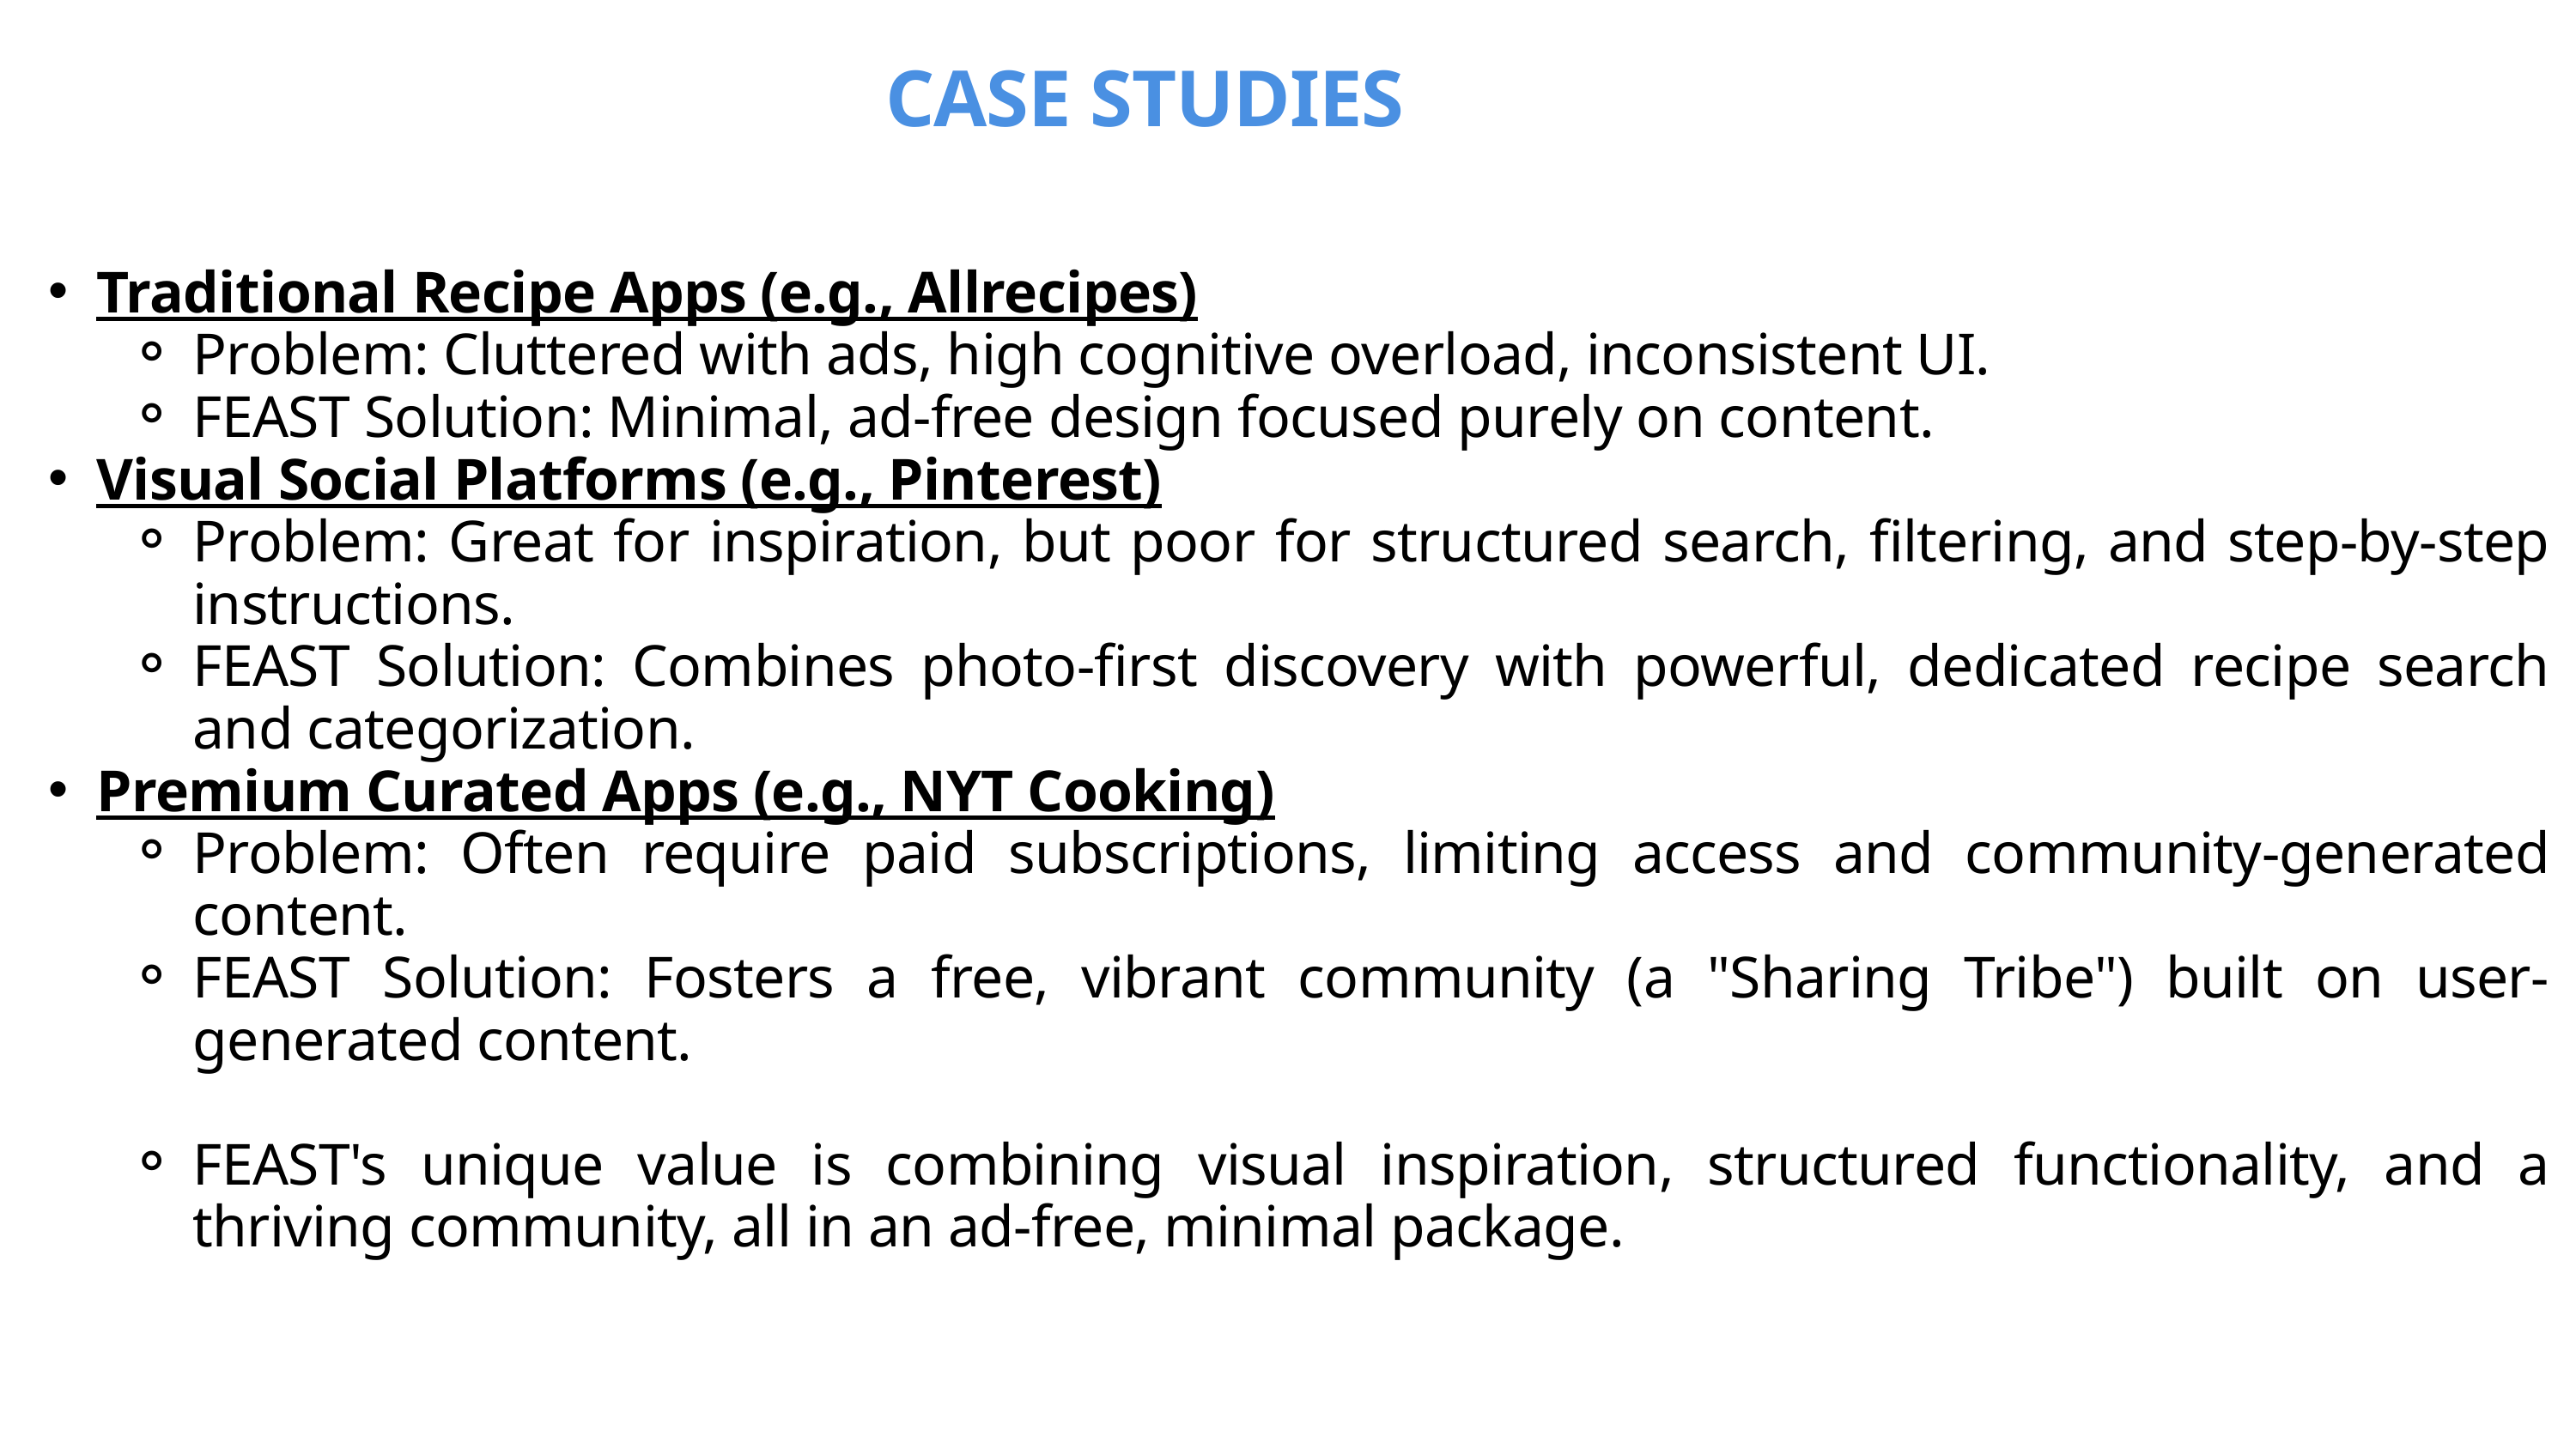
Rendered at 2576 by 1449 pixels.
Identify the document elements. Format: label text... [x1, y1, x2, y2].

text_box CASE STUDIES [301, 0, 1989, 227]
text_box Traditional Recipe Apps (e.g., Allrecipes) Problem: Cluttered with ads, high cognitive overload, inconsistent UI. FEAST Solution: Minimal, ad-free design focused purely on content. Visual Social Platforms (e.g., Pinterest) Problem: Great for inspiration, but poor for structured search, filtering, and step-by-step instructions. FEAST Solution: Combines photo-first discovery with powerful, dedicated recipe search and categorization. Premium Curated Apps (e.g., NYT Cooking) Problem: Often require paid subscriptions, limiting access and community-generated content. FEAST Solution: Fosters a free, vibrant community (a "Sharing Tribe") built on user-generated content. FEAST's unique value is combining visual inspiration, structured functionality, and a thriving community, all in an ad-free, minimal package. [0, 261, 2550, 1321]
